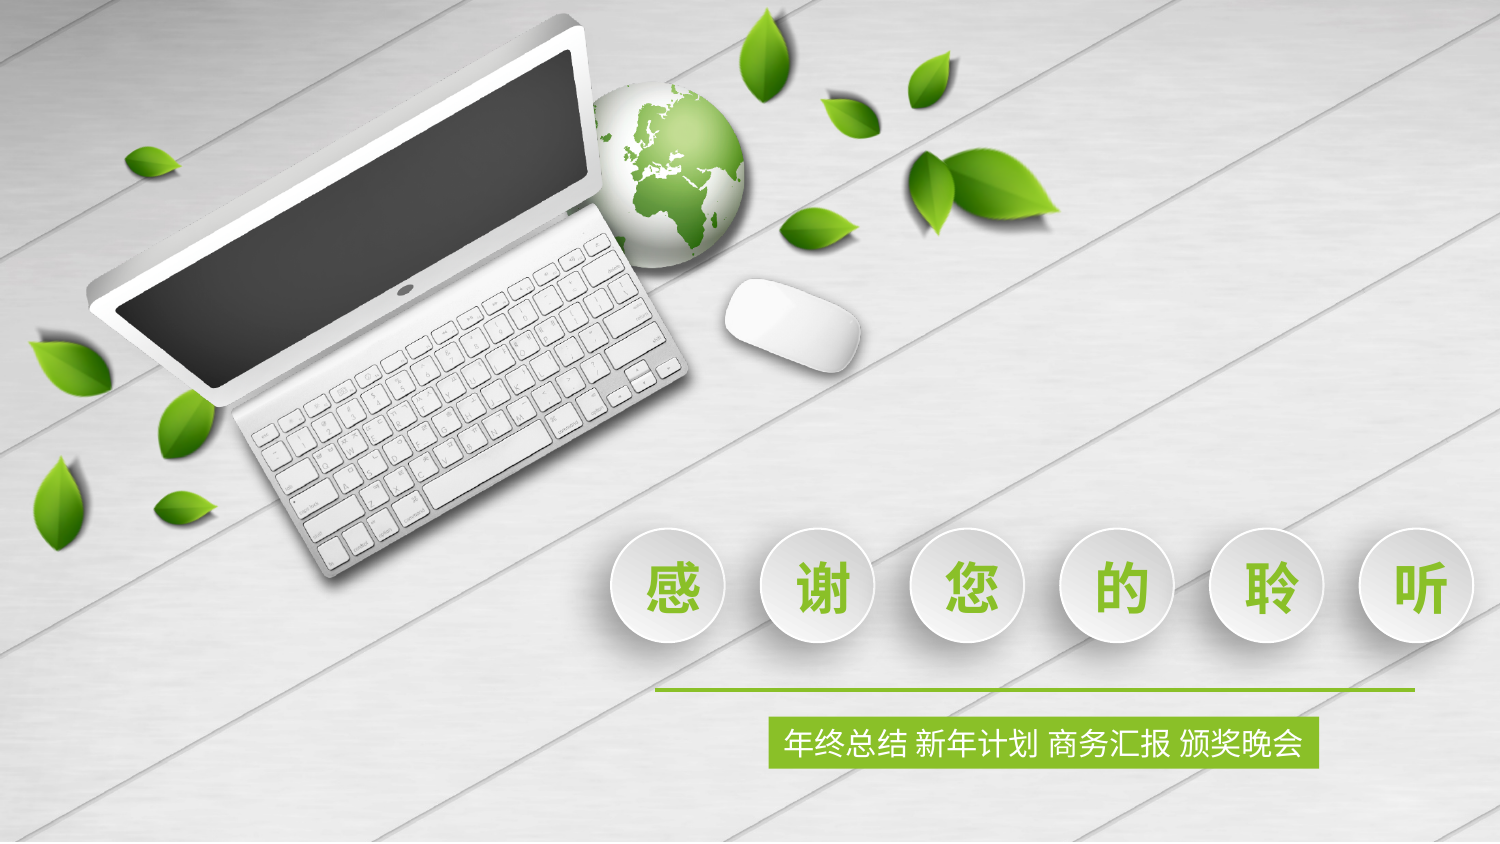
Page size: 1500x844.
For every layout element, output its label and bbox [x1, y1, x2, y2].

text_box [910, 528, 1025, 643]
text_box [1209, 528, 1324, 643]
text_box [1060, 528, 1174, 643]
text_box [760, 604, 875, 643]
picture [0, 0, 1500, 842]
text_box [611, 604, 725, 643]
text_box [1359, 528, 1474, 643]
